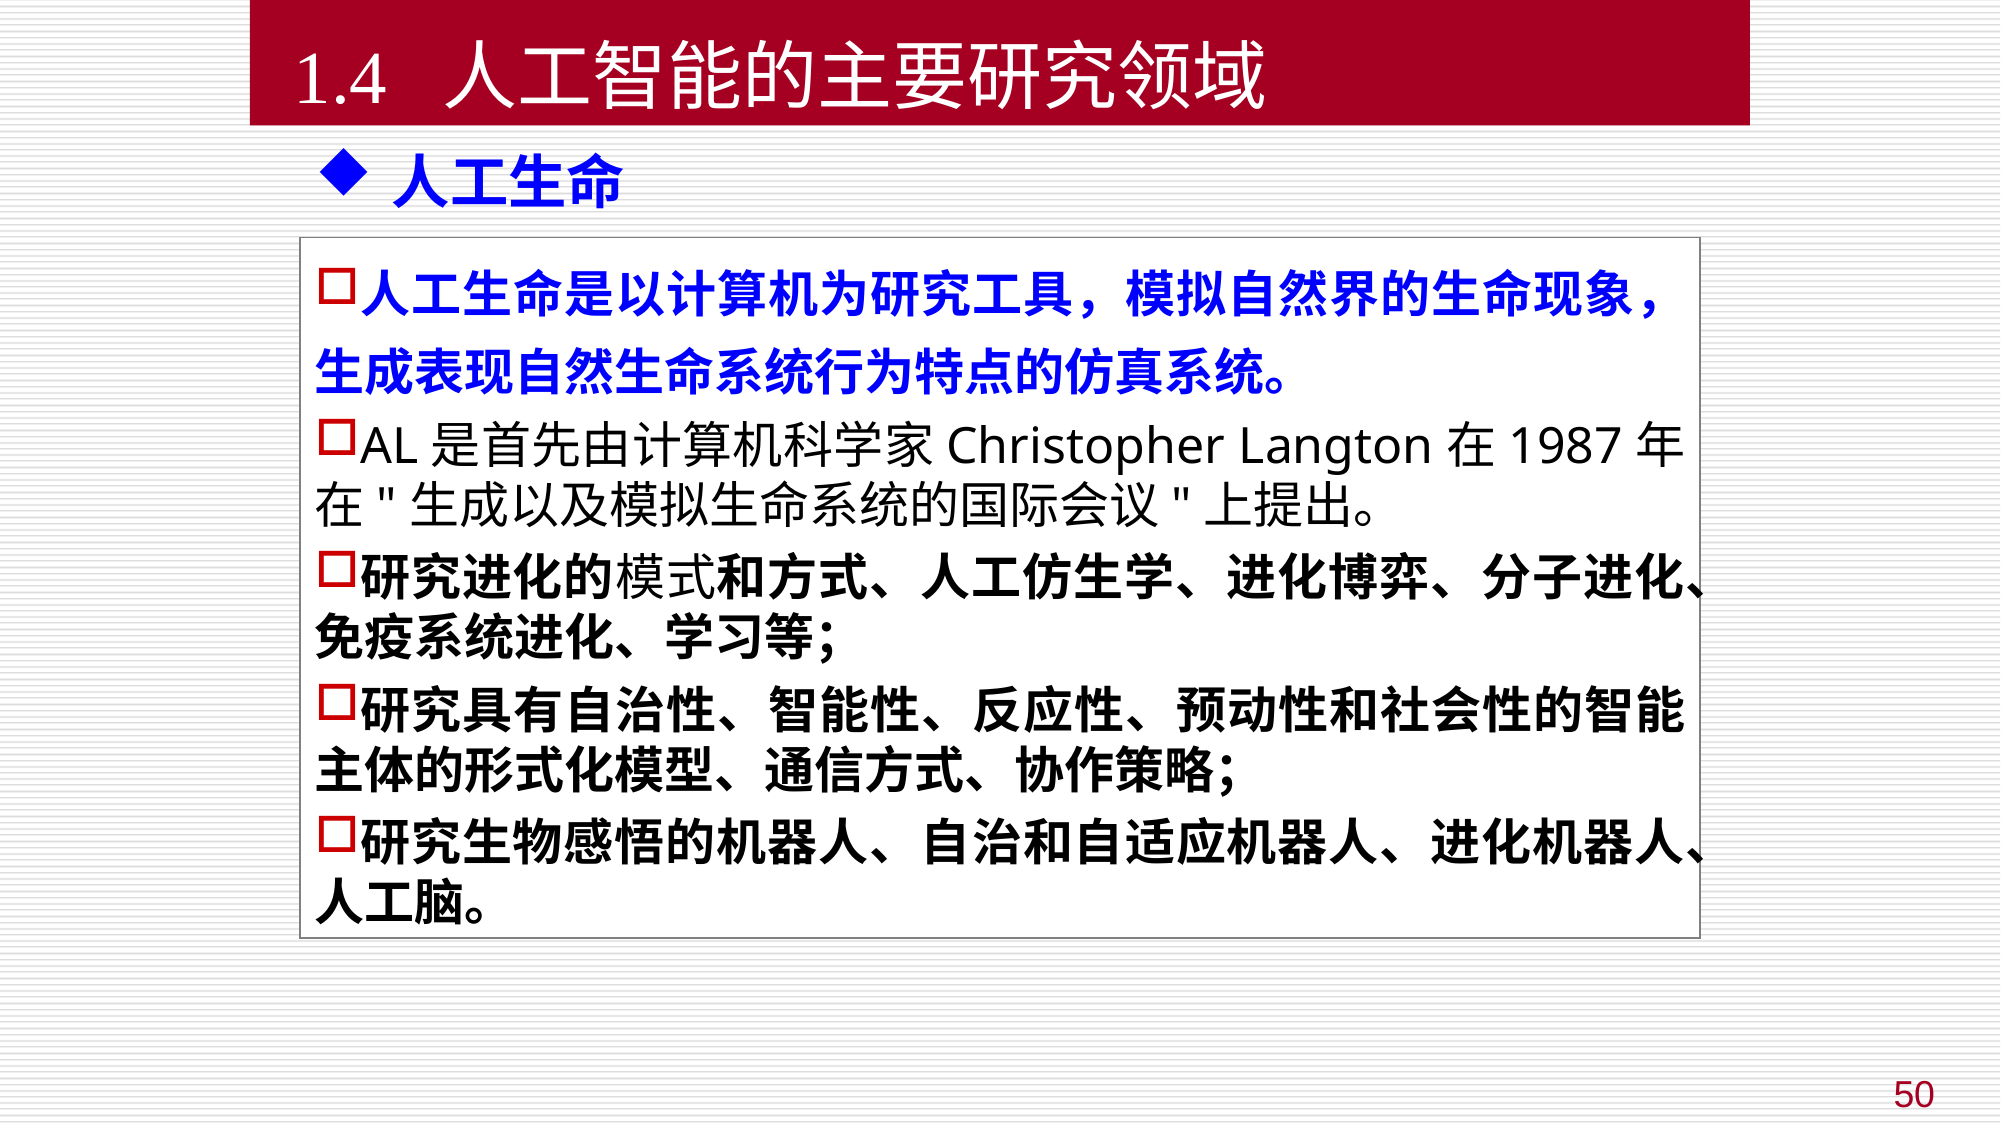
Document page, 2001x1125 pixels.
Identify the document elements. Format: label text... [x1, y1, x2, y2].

slide_number 50 [1516, 1062, 1951, 1122]
text_box 人工生命 [300, 137, 1718, 1024]
picture [0, 0, 2001, 1125]
text_box 1.4 人工智能的主要研究领域 [249, 0, 1750, 126]
